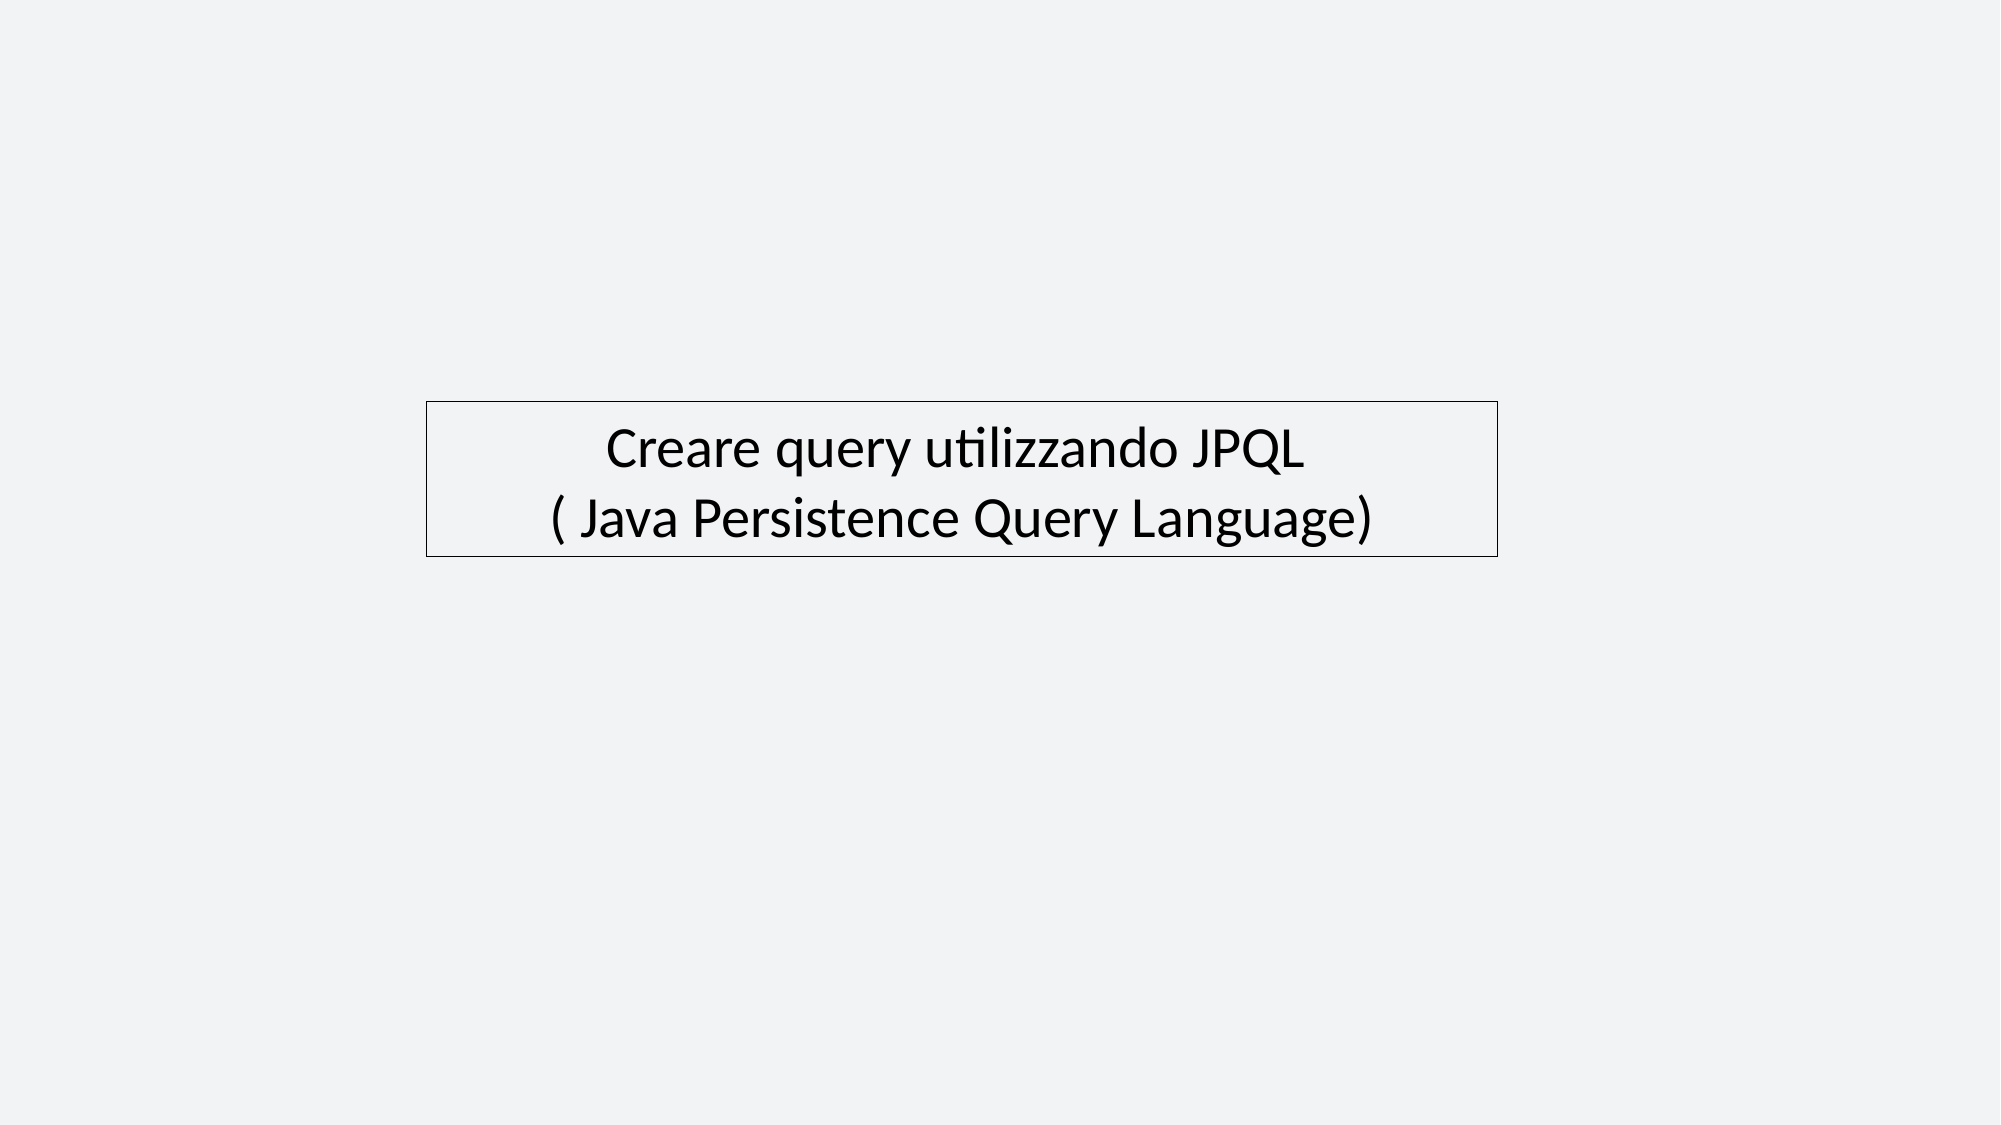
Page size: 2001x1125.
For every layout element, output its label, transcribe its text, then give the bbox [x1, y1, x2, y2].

text_box Creare query utilizzando JPQL ( Java Persistence Query Language) [426, 401, 1498, 557]
